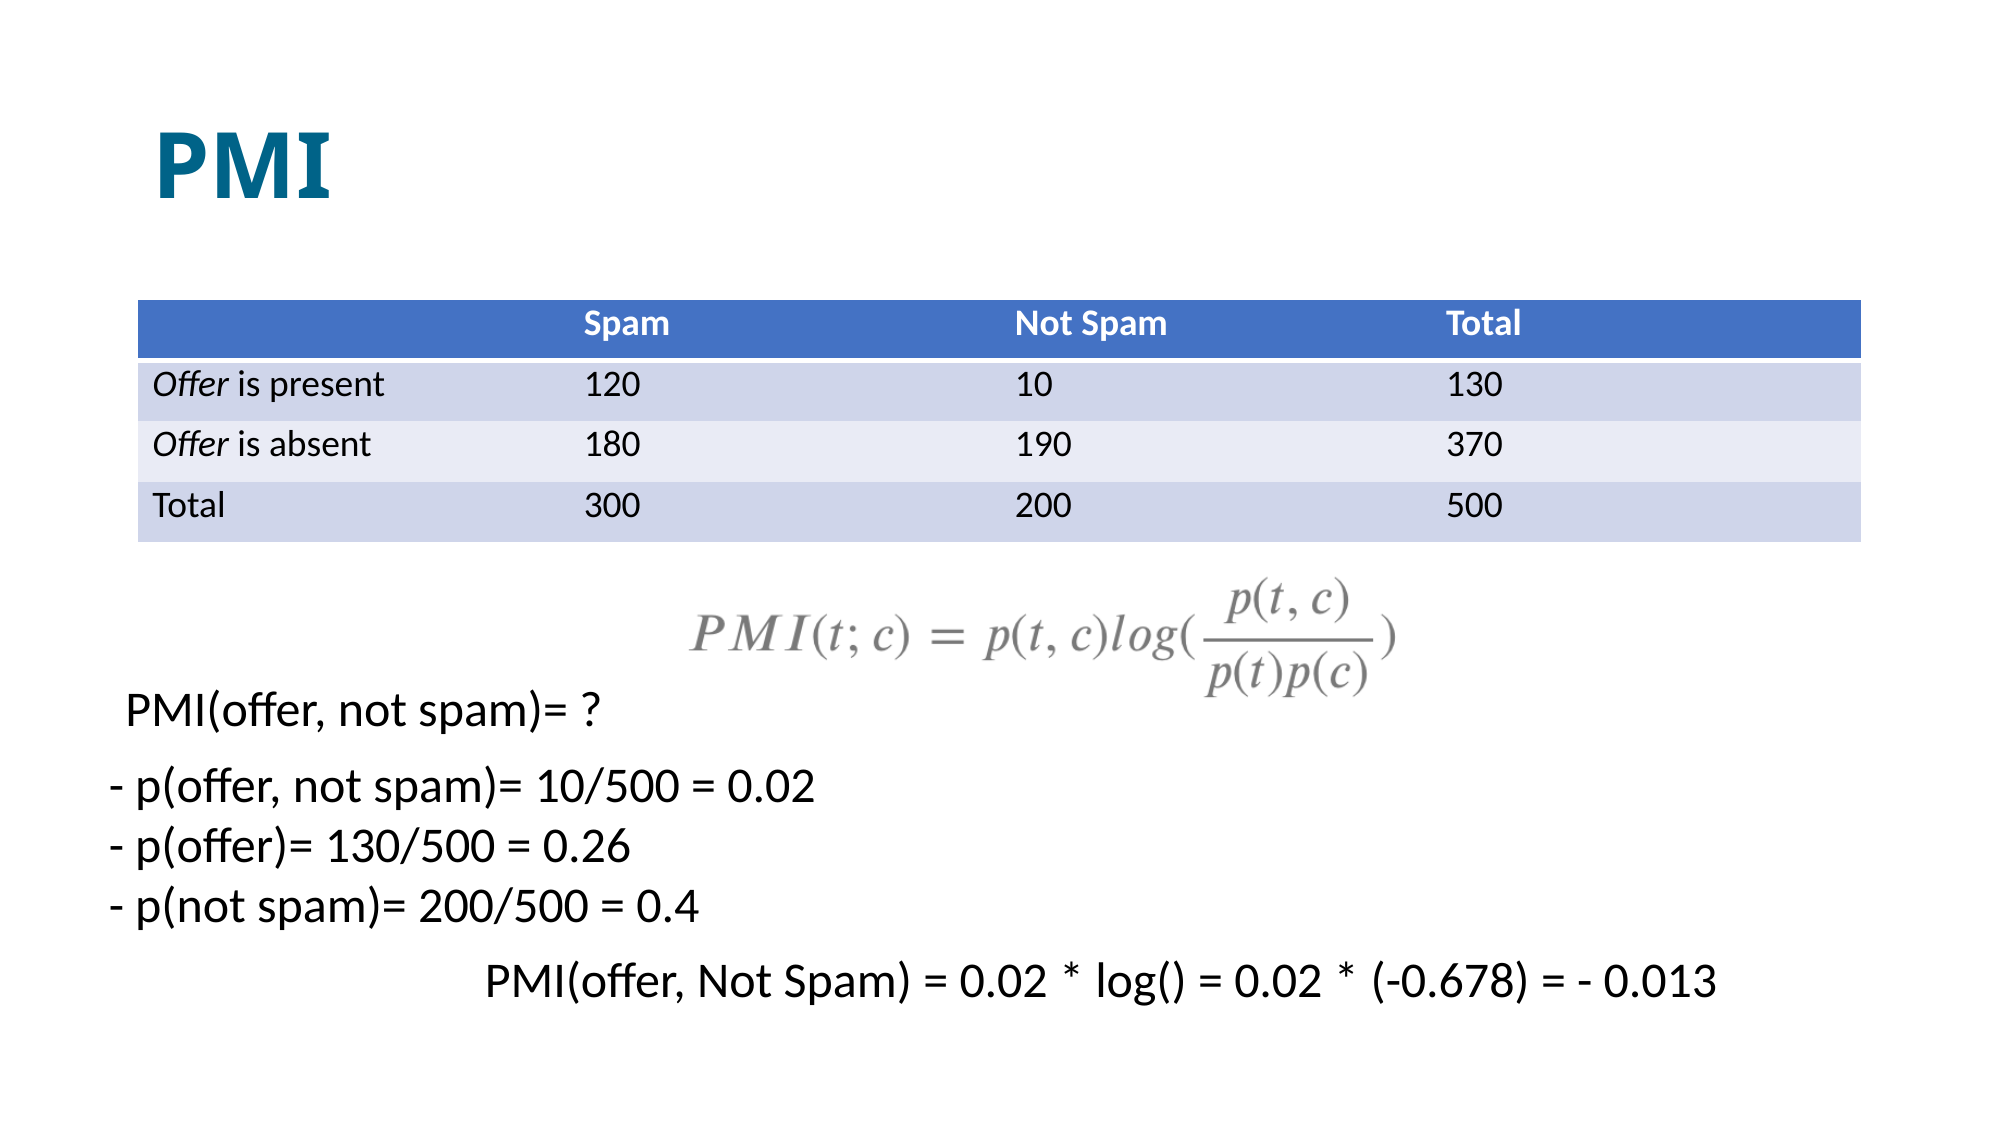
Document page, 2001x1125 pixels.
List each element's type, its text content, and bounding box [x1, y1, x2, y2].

table_cell Offer is absent [138, 421, 569, 482]
table_cell Total [138, 482, 569, 542]
text_box - p(offer, not spam)= 10/500 = 0.02 - p(offer)= 130/500 = 0.26 - p(not spam)= 200/500 = 0.4 [93, 744, 831, 985]
table_cell 180 [569, 421, 1000, 482]
table_cell 300 [569, 482, 1000, 542]
table_cell Offer is present [138, 363, 569, 421]
table_cell 190 [1000, 421, 1431, 482]
table_cell 500 [1431, 482, 1861, 542]
table_cell 370 [1431, 421, 1861, 482]
title PMI [137, 59, 1863, 278]
table_header [138, 300, 569, 358]
table_cell 130 [1431, 363, 1861, 421]
table_header Spam [569, 300, 1000, 358]
table_cell 120 [569, 363, 1000, 421]
table_cell 10 [1000, 363, 1431, 421]
table_header Not Spam [1000, 300, 1431, 358]
picture [670, 562, 1445, 718]
table_header Total [1431, 300, 1861, 358]
table_cell 200 [1000, 482, 1431, 542]
text_box PMI(offer, not spam)= ? [110, 668, 618, 744]
